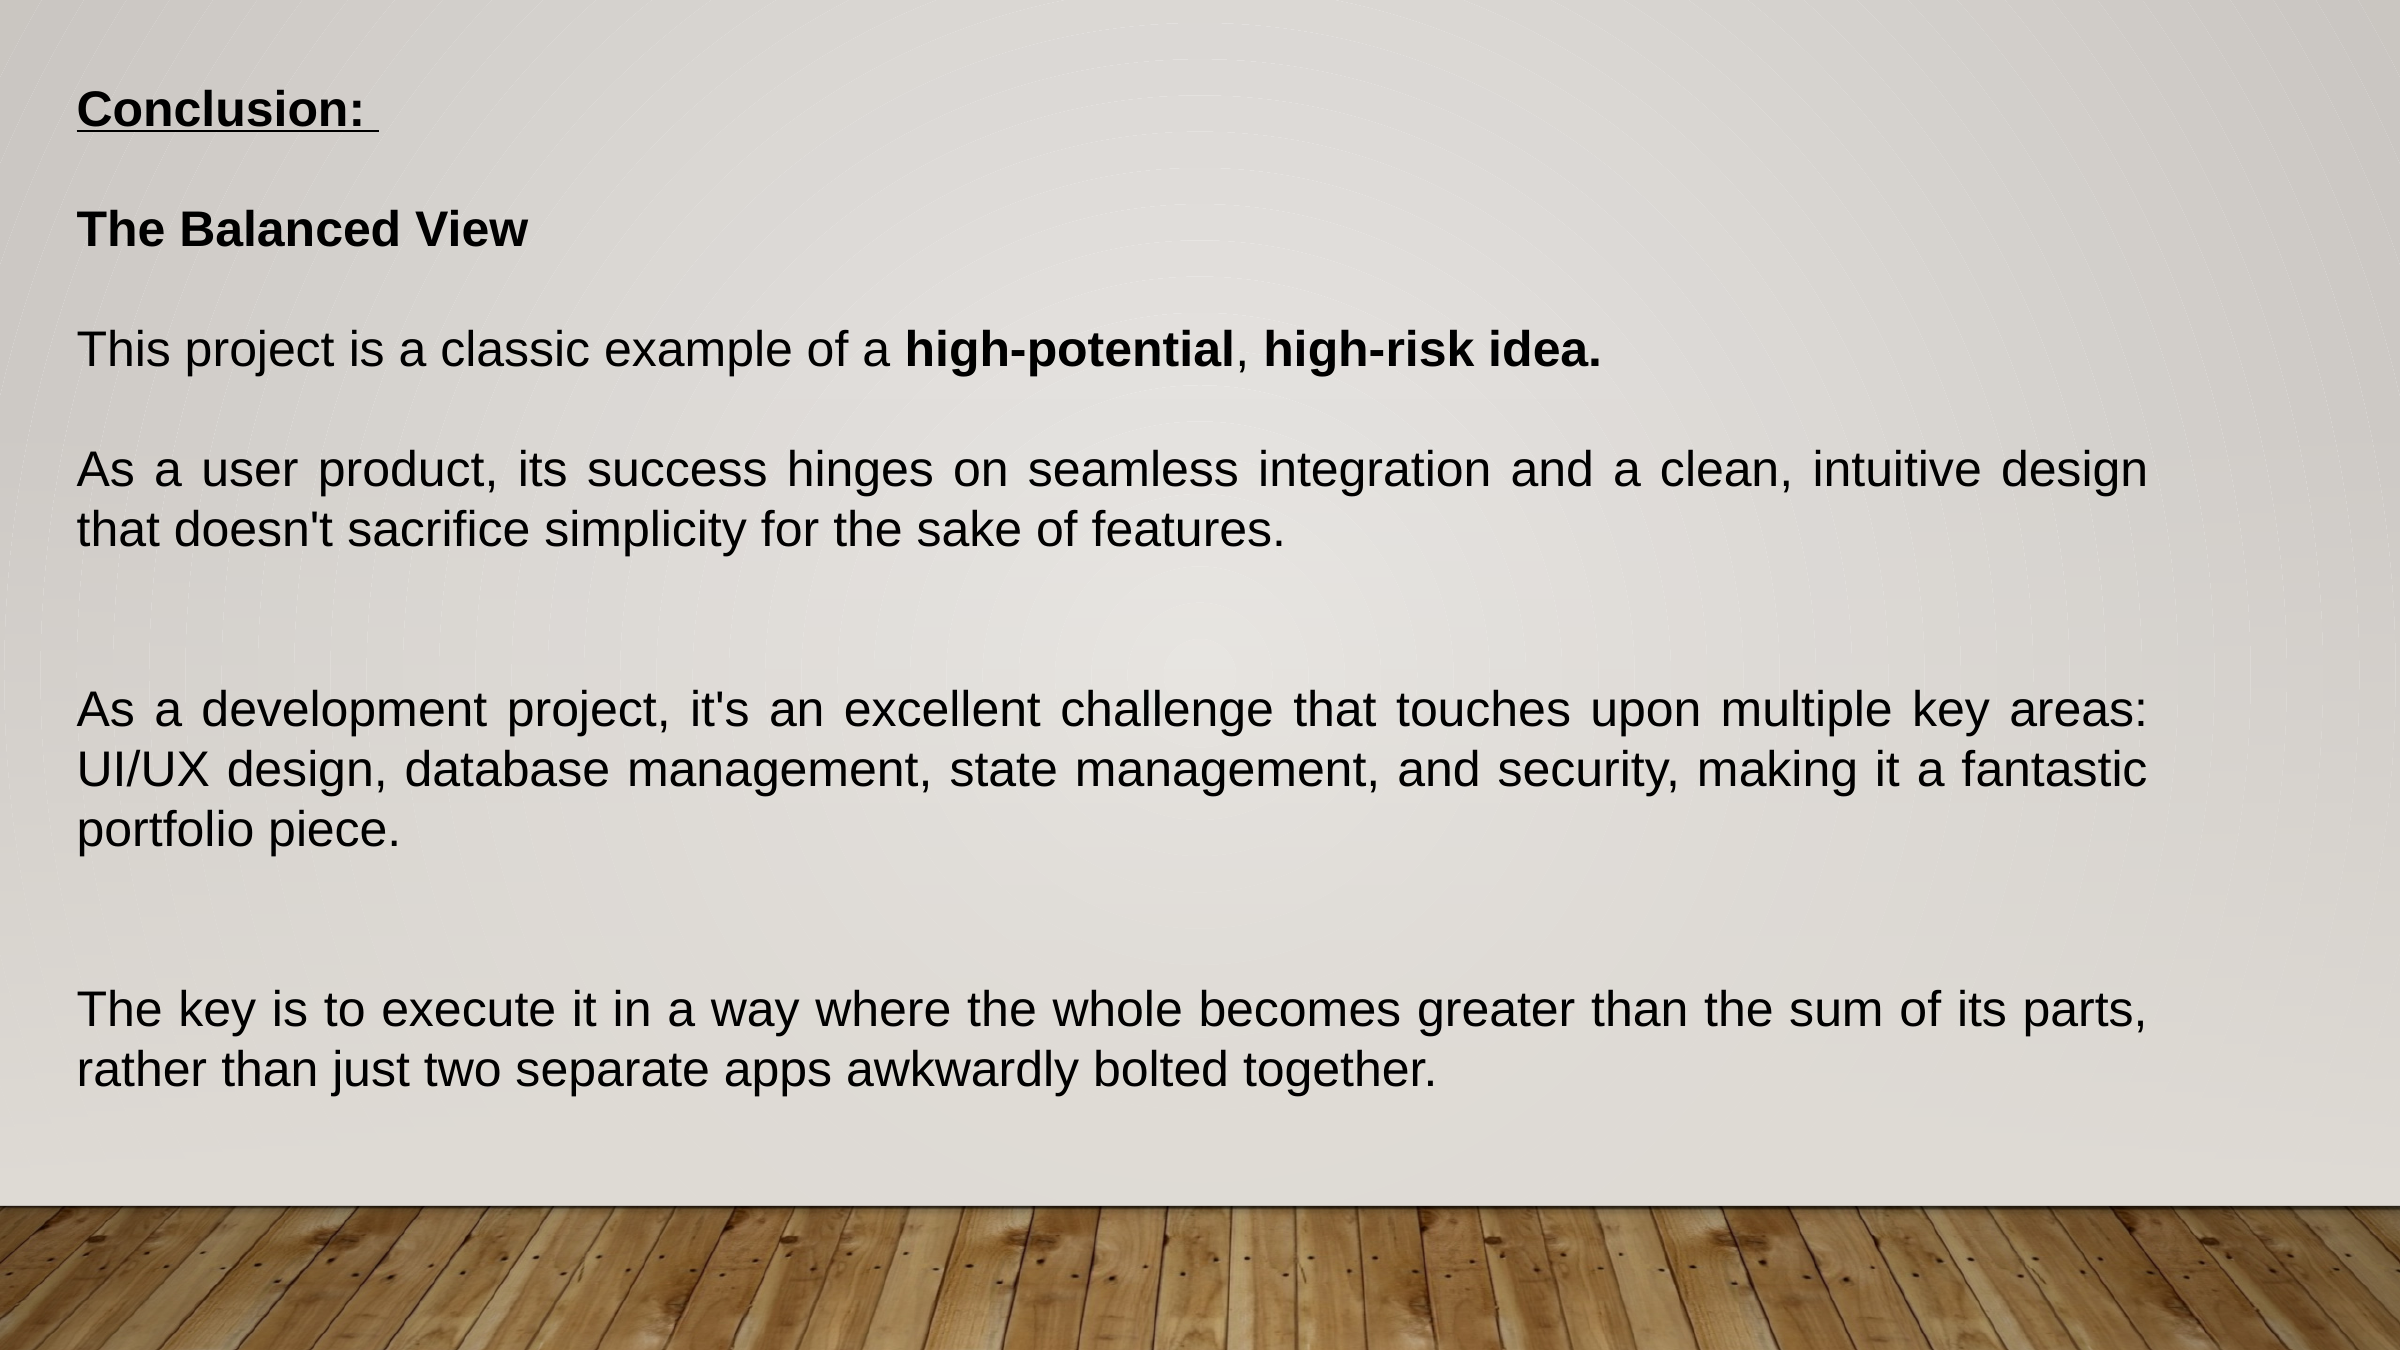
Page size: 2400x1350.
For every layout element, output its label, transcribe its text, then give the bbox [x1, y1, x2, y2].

text_box Conclusion: The Balanced View This project is a classic example of a high-potential, high-risk idea. As a user product, its success hinges on seamless integration and a clean, intuitive design that doesn't sacrifice simplicity for the sake of features. As a development project, it's an excellent challenge that touches upon multiple key areas: UI/UX design, database management, state management, and security, making it a fantastic portfolio piece. The key is to execute it in a way where the whole becomes greater than the sum of its parts, rather than just two separate apps awkwardly bolted together. [61, 69, 2164, 1105]
picture [0, 1206, 2400, 1350]
